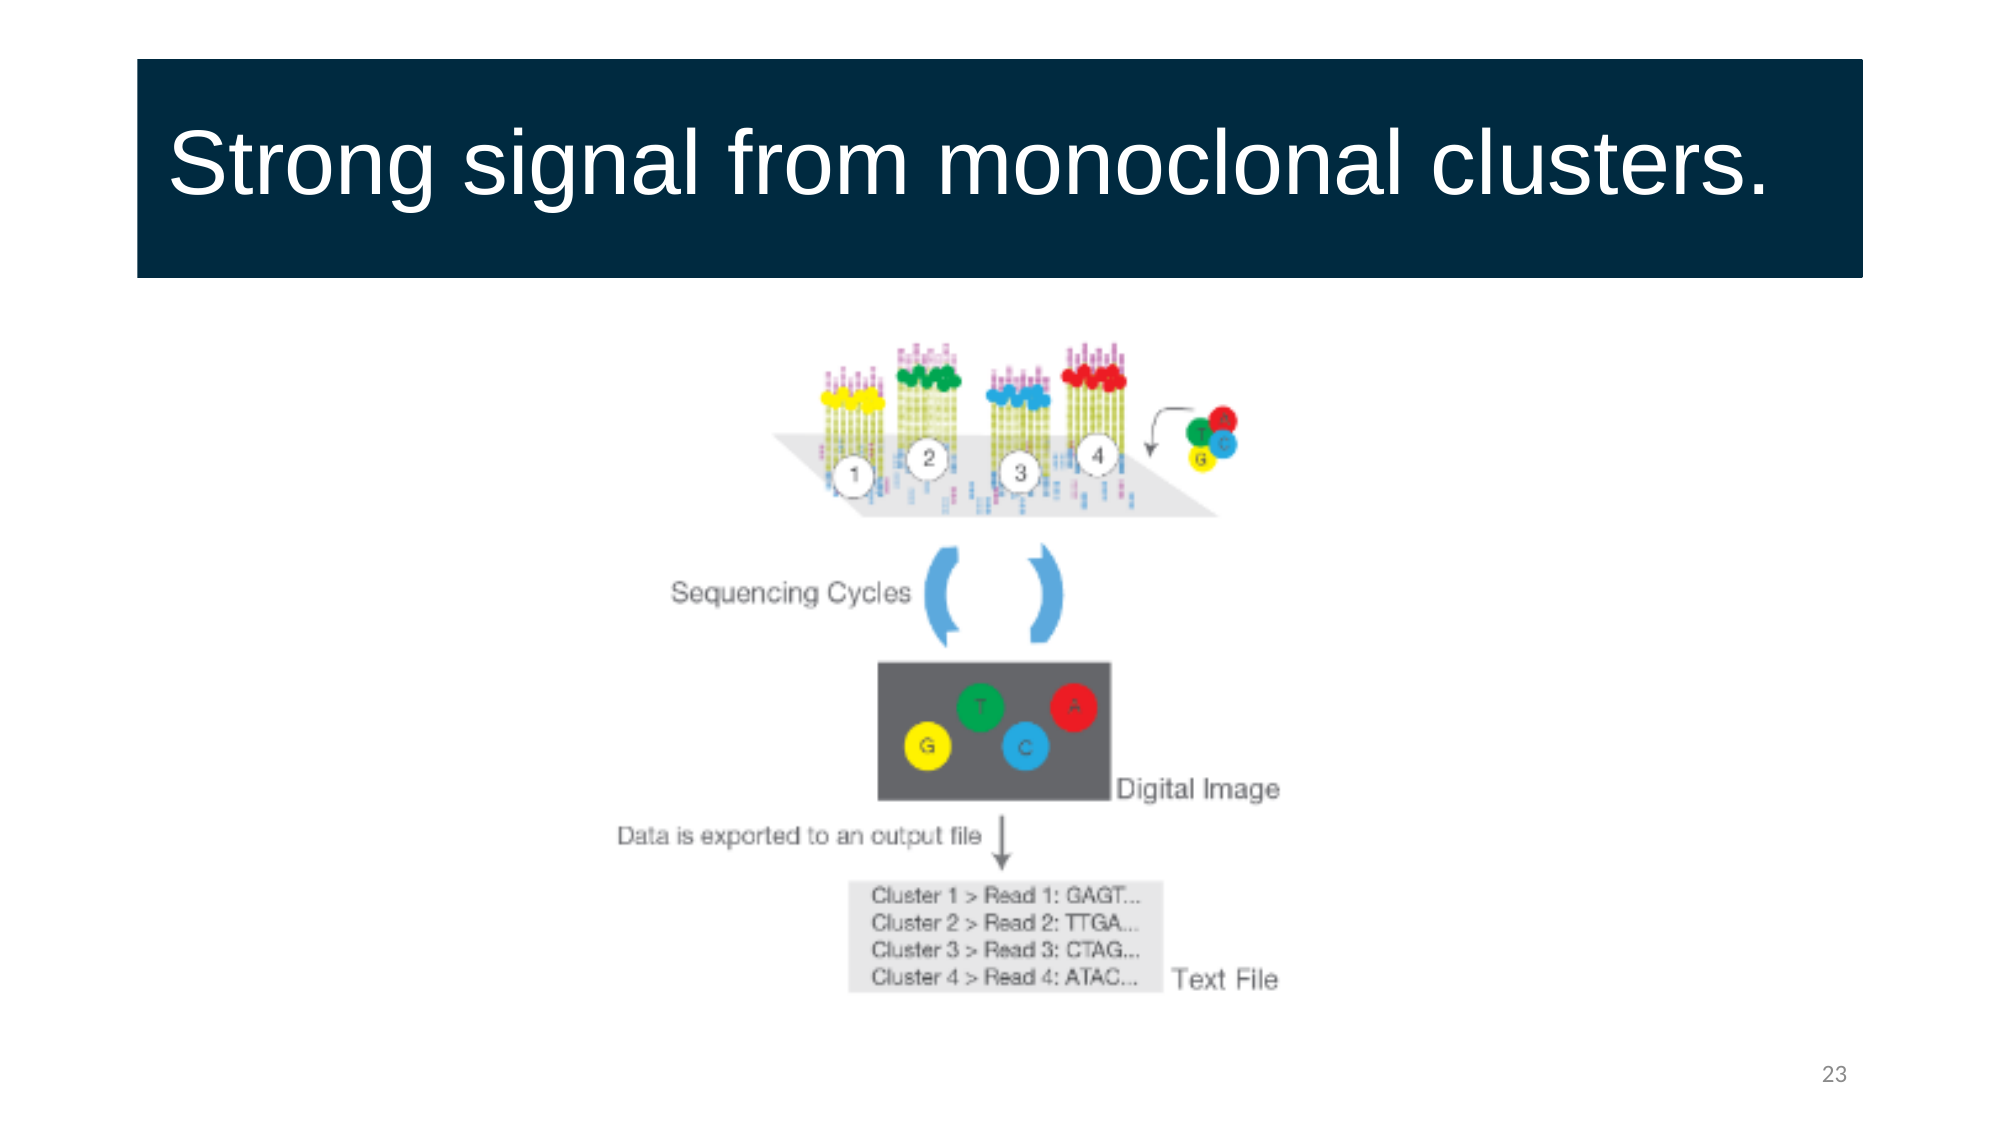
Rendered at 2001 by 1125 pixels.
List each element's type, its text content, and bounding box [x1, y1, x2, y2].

picture [599, 334, 1332, 1019]
slide_number 23 [1412, 1042, 1863, 1103]
title Strong signal from monoclonal clusters. [137, 59, 1863, 278]
